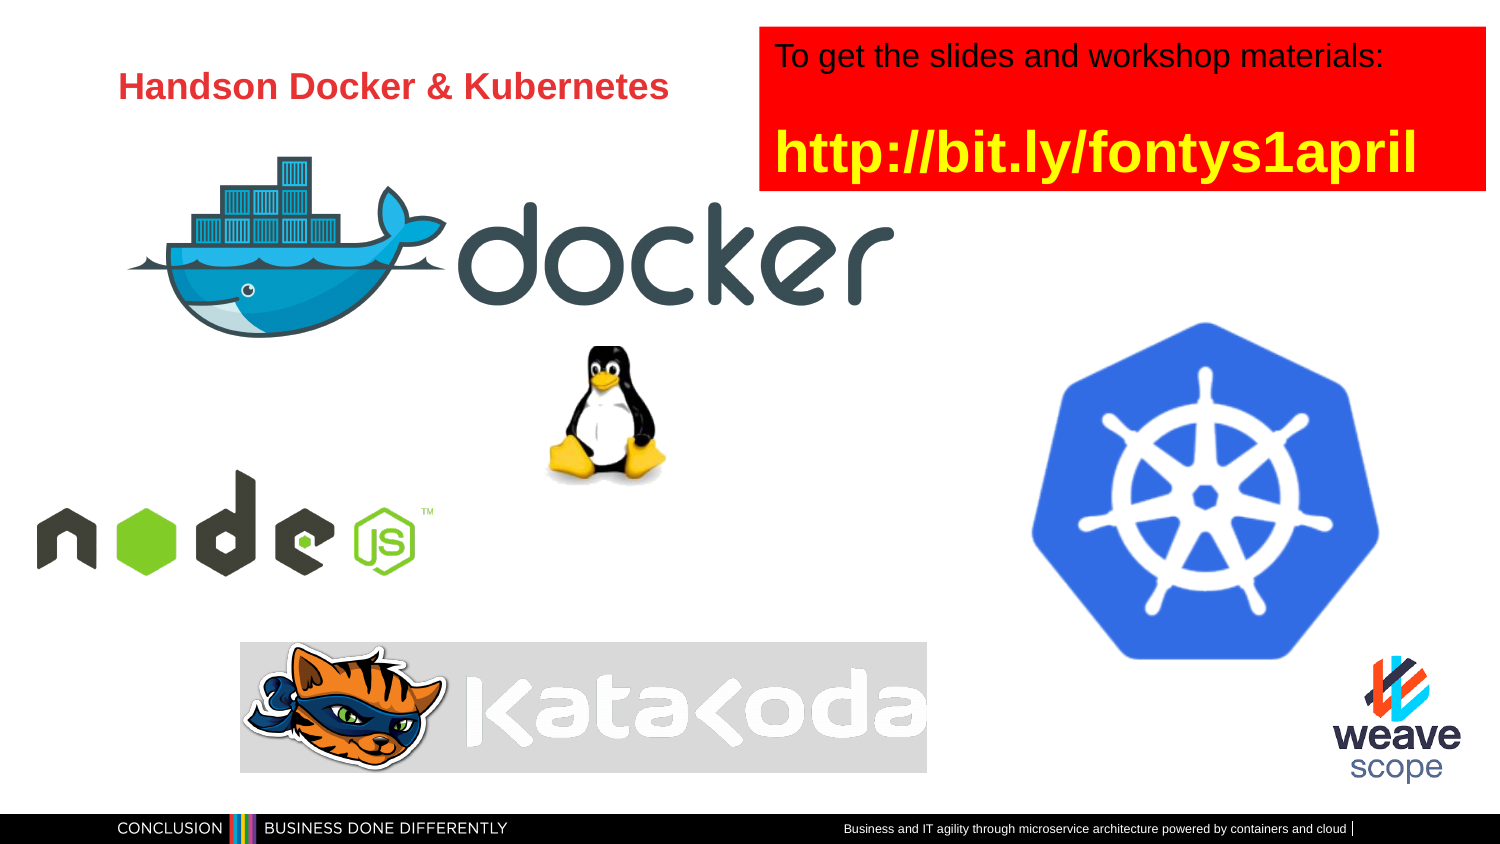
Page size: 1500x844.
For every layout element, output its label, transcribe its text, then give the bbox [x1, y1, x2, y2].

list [118, 138, 904, 371]
picture [0, 814, 236, 844]
footer Business and IT agility through microservice architecture powered by containers and cloud [814, 820, 1347, 839]
picture [540, 346, 671, 497]
picture [240, 317, 1492, 786]
picture [239, 814, 1500, 844]
picture [37, 424, 433, 622]
title Handson Docker & Kubernetes [118, 47, 759, 130]
text_box To get the slides and workshop materials: http://bit.ly/fontys1april [759, 26, 1486, 192]
